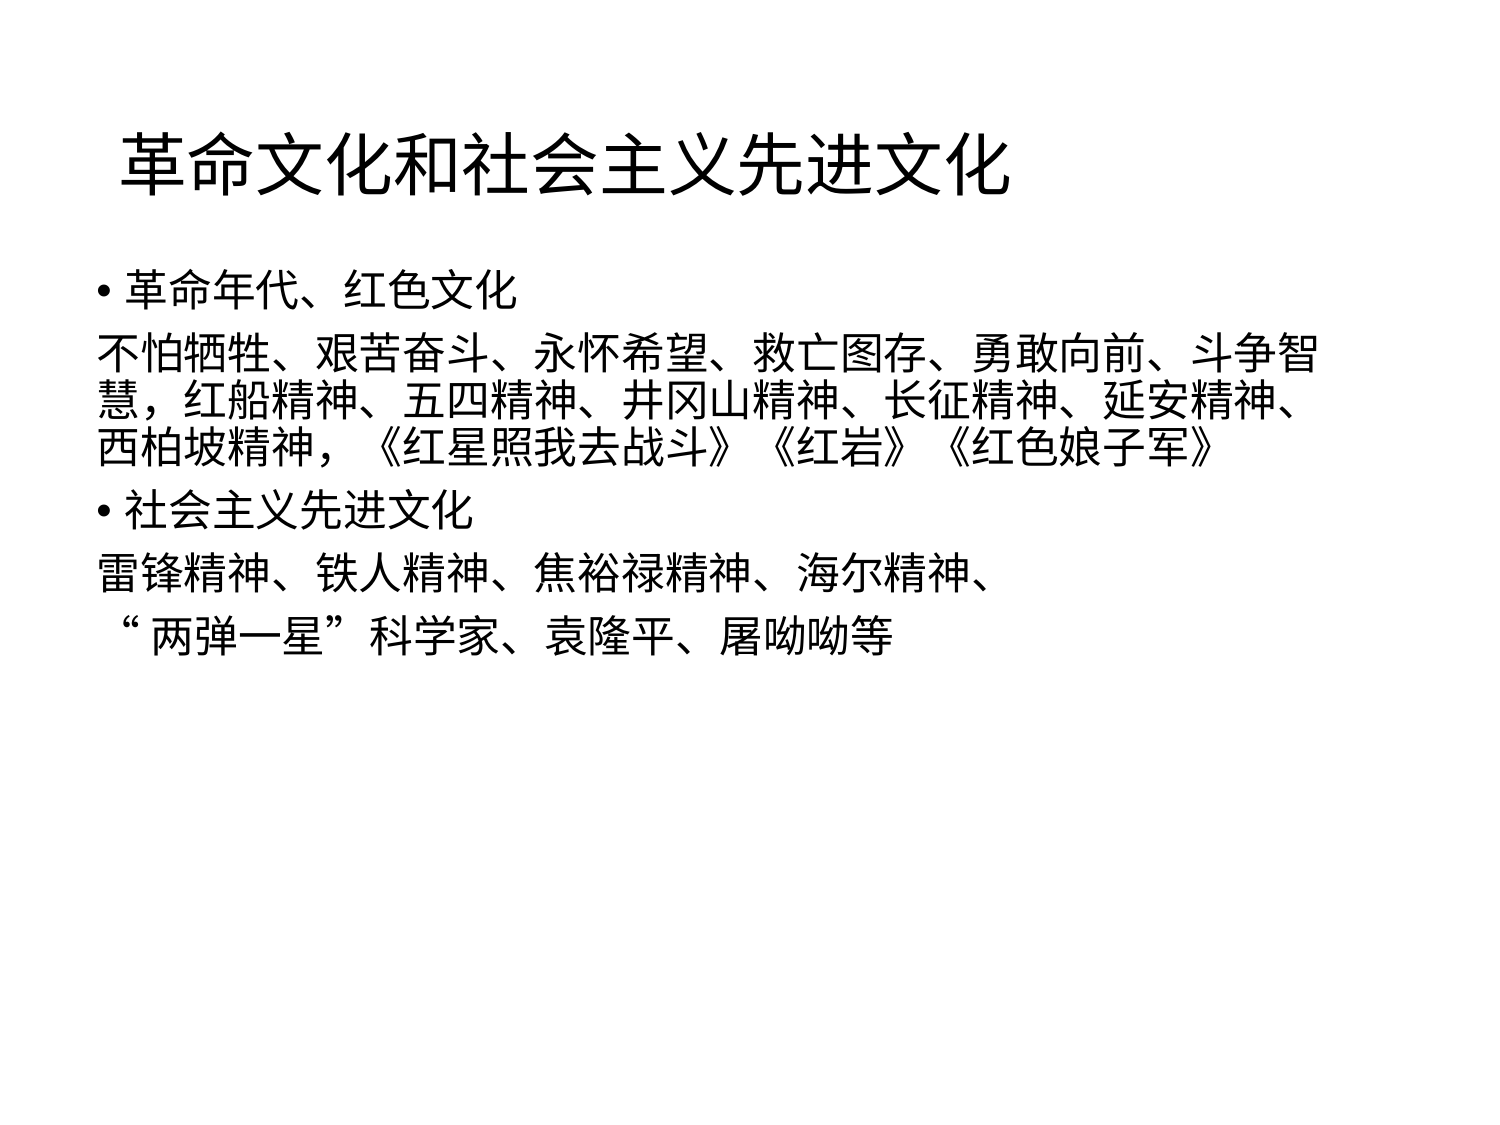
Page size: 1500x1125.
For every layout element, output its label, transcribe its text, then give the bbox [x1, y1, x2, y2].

list 革命年代、红色文化 不怕牺牲、艰苦奋斗、永怀希望、救亡图存、勇敢向前、斗争智慧，红船精神、五四精神、井冈山精神、长征精神、延安精神、西柏坡精神，《红星照我去战斗》《红岩》《红色娘子军》 社会主义先进文化 雷锋精神、铁人精神、焦裕禄精神、海尔精神、 “两弹一星”科学家、袁隆平、屠呦呦等 [81, 261, 1341, 950]
title 革命文化和社会主义先进文化 [103, 59, 1397, 278]
